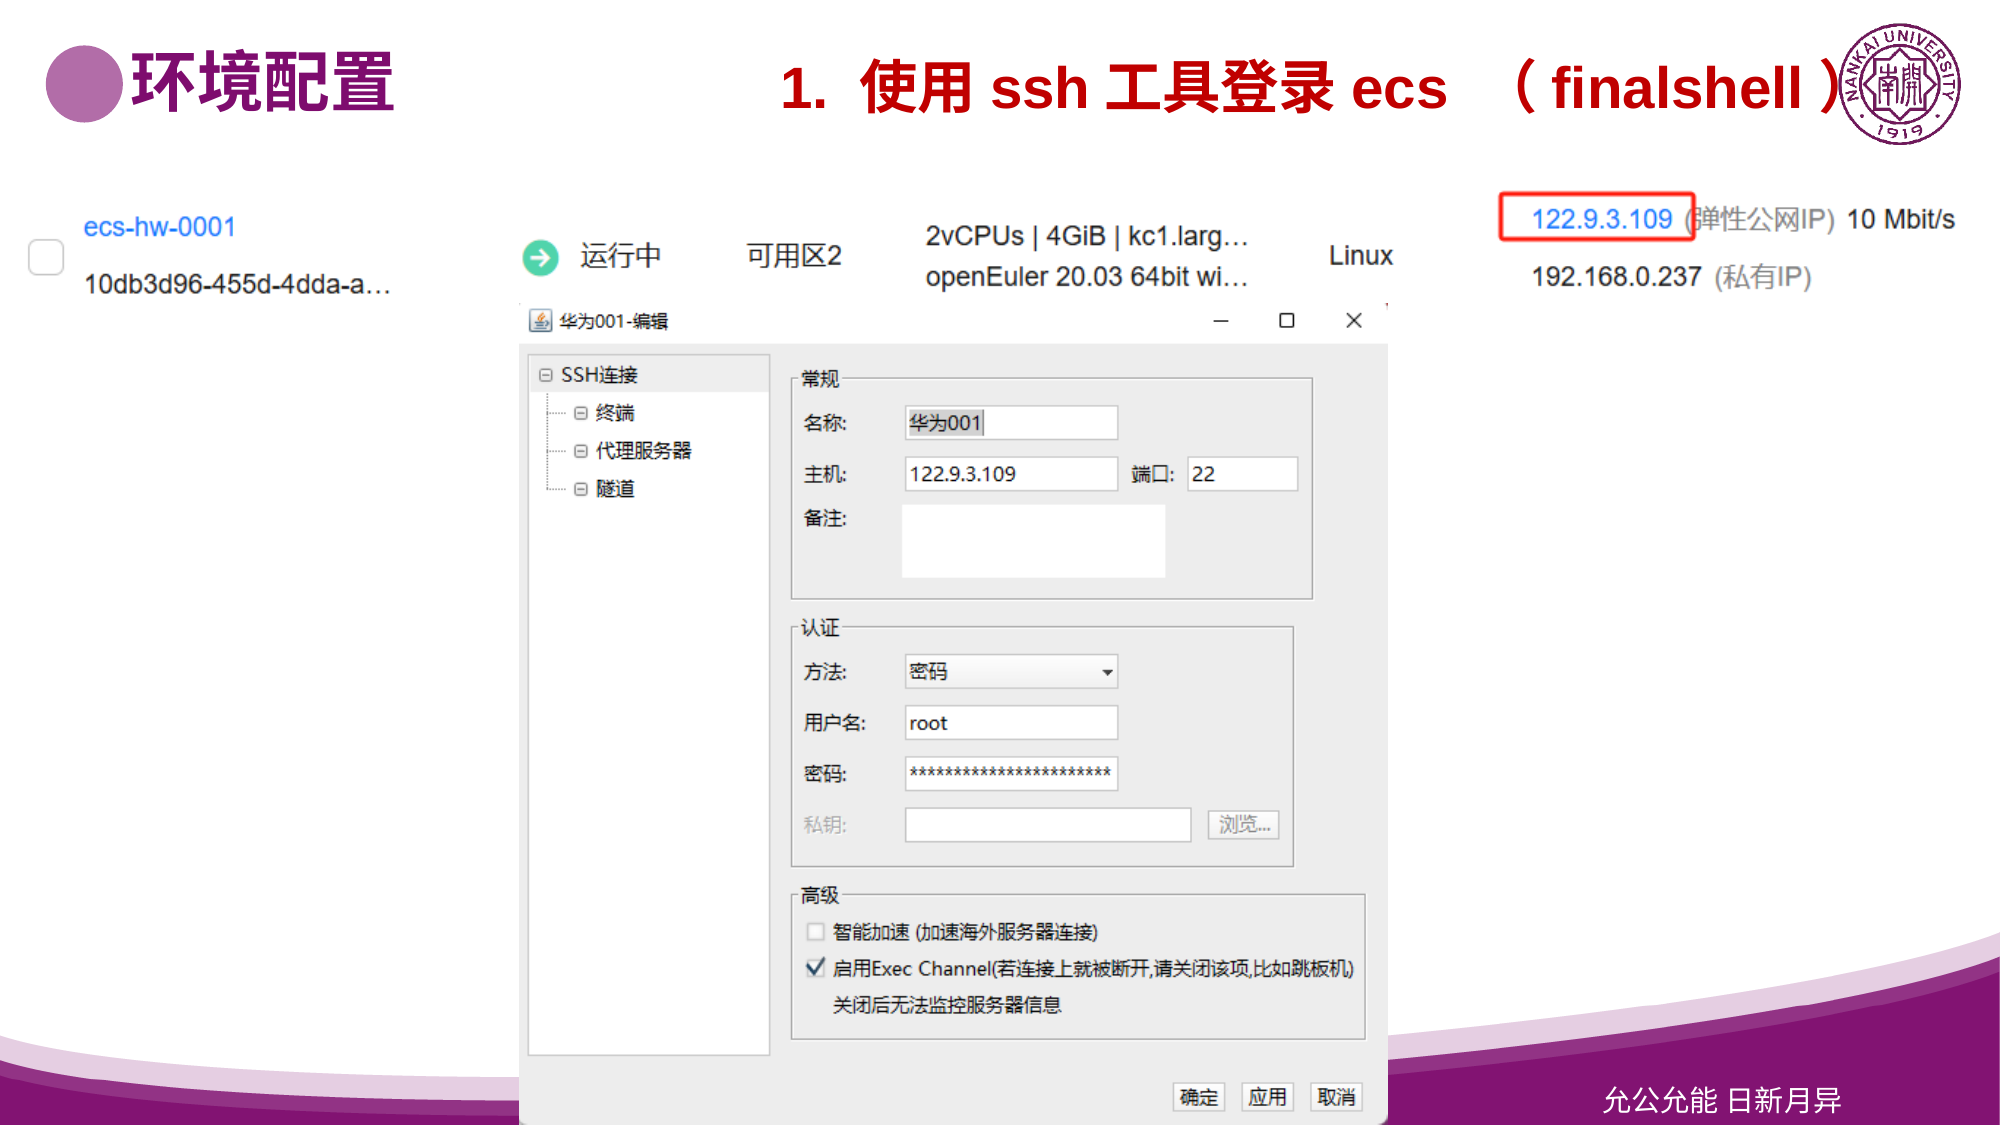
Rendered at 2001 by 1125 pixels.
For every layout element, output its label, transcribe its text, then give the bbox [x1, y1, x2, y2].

picture [1828, 128, 1971, 155]
text_box 环境配置 [115, 41, 1702, 128]
text_box 1. 使用ssh工具登录ecs （finalshell） [765, 43, 2000, 128]
picture [0, 179, 2000, 1125]
picture [1828, 13, 1971, 43]
